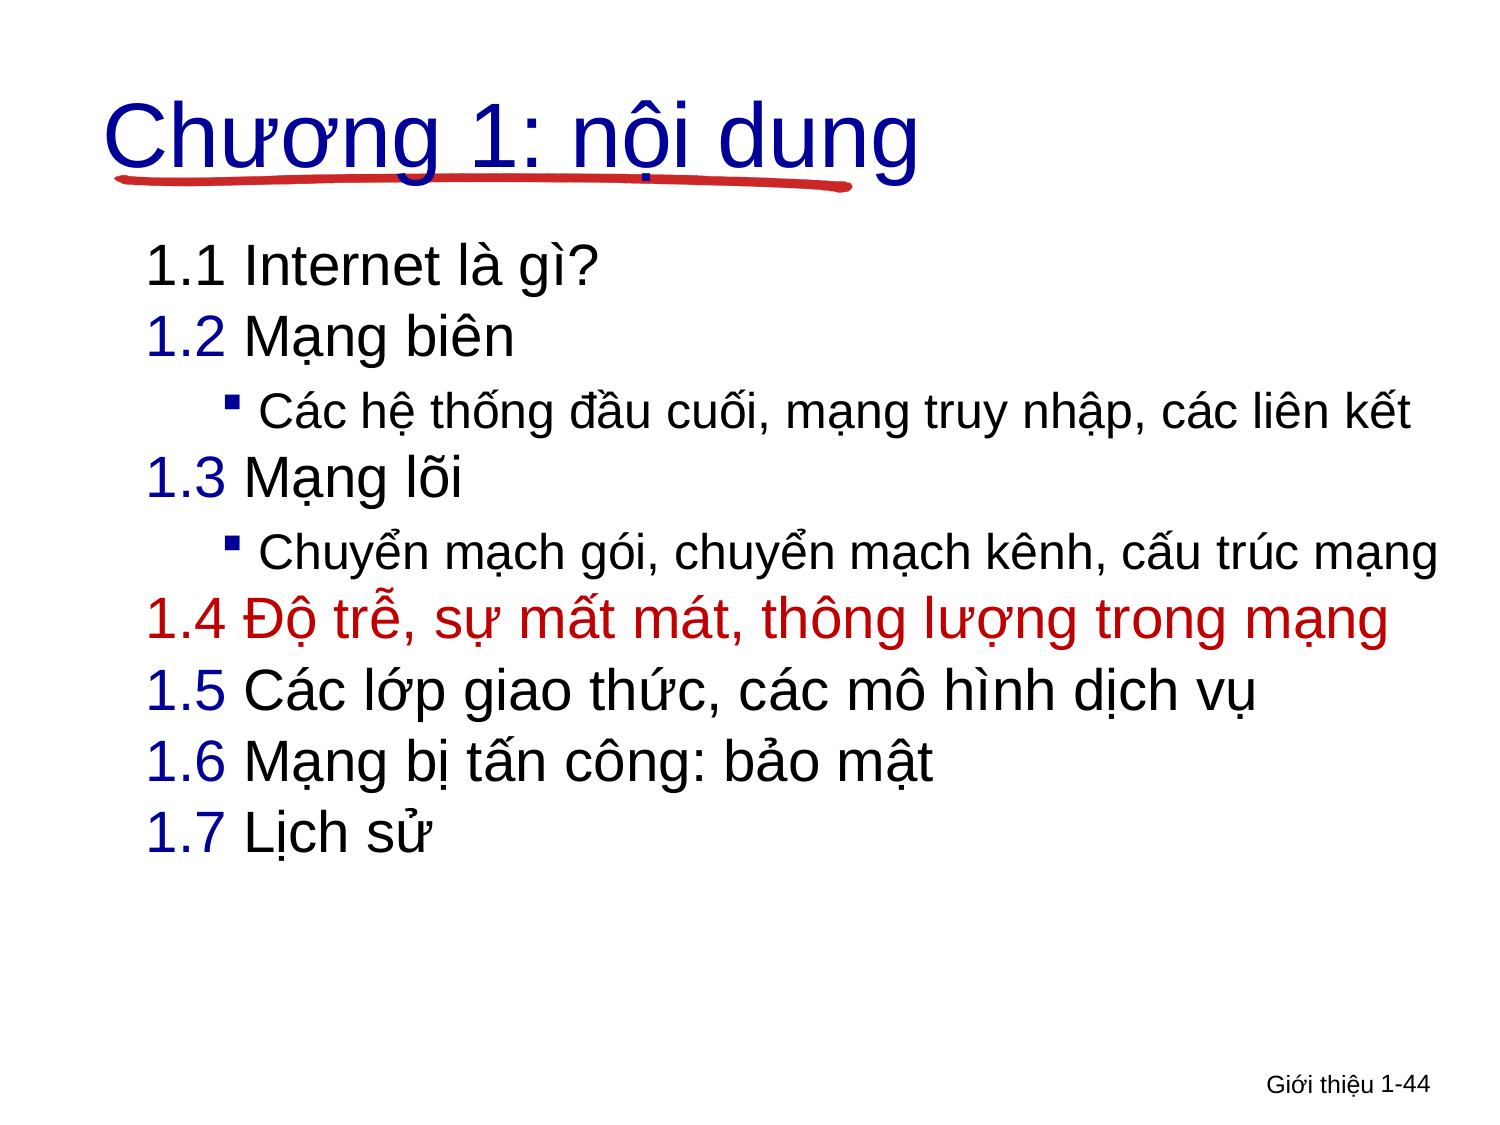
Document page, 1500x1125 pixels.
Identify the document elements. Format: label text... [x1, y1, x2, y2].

text_box Chương 1: nội dung [87, 37, 1363, 225]
text_box 1.1 Internet là gì? 1.2 Mạng biên Các hệ thống đầu cuối, mạng truy nhập, các liên kết 1.3 Mạng lõi Chuyển mạch gói, chuyển mạch kênh, cấu trúc mạng 1.4 Độ trễ, sự mất mát, thông lượng trong mạng 1.5 Các lớp giao thức, các mô hình dịch vụ 1.6 Mạng bị tấn công: bảo mật 1.7 Lịch sử [55, 230, 1477, 994]
footer Giới thiệu [914, 1060, 1391, 1109]
picture [111, 168, 862, 198]
slide_number 1-44 [1365, 1059, 1477, 1106]
